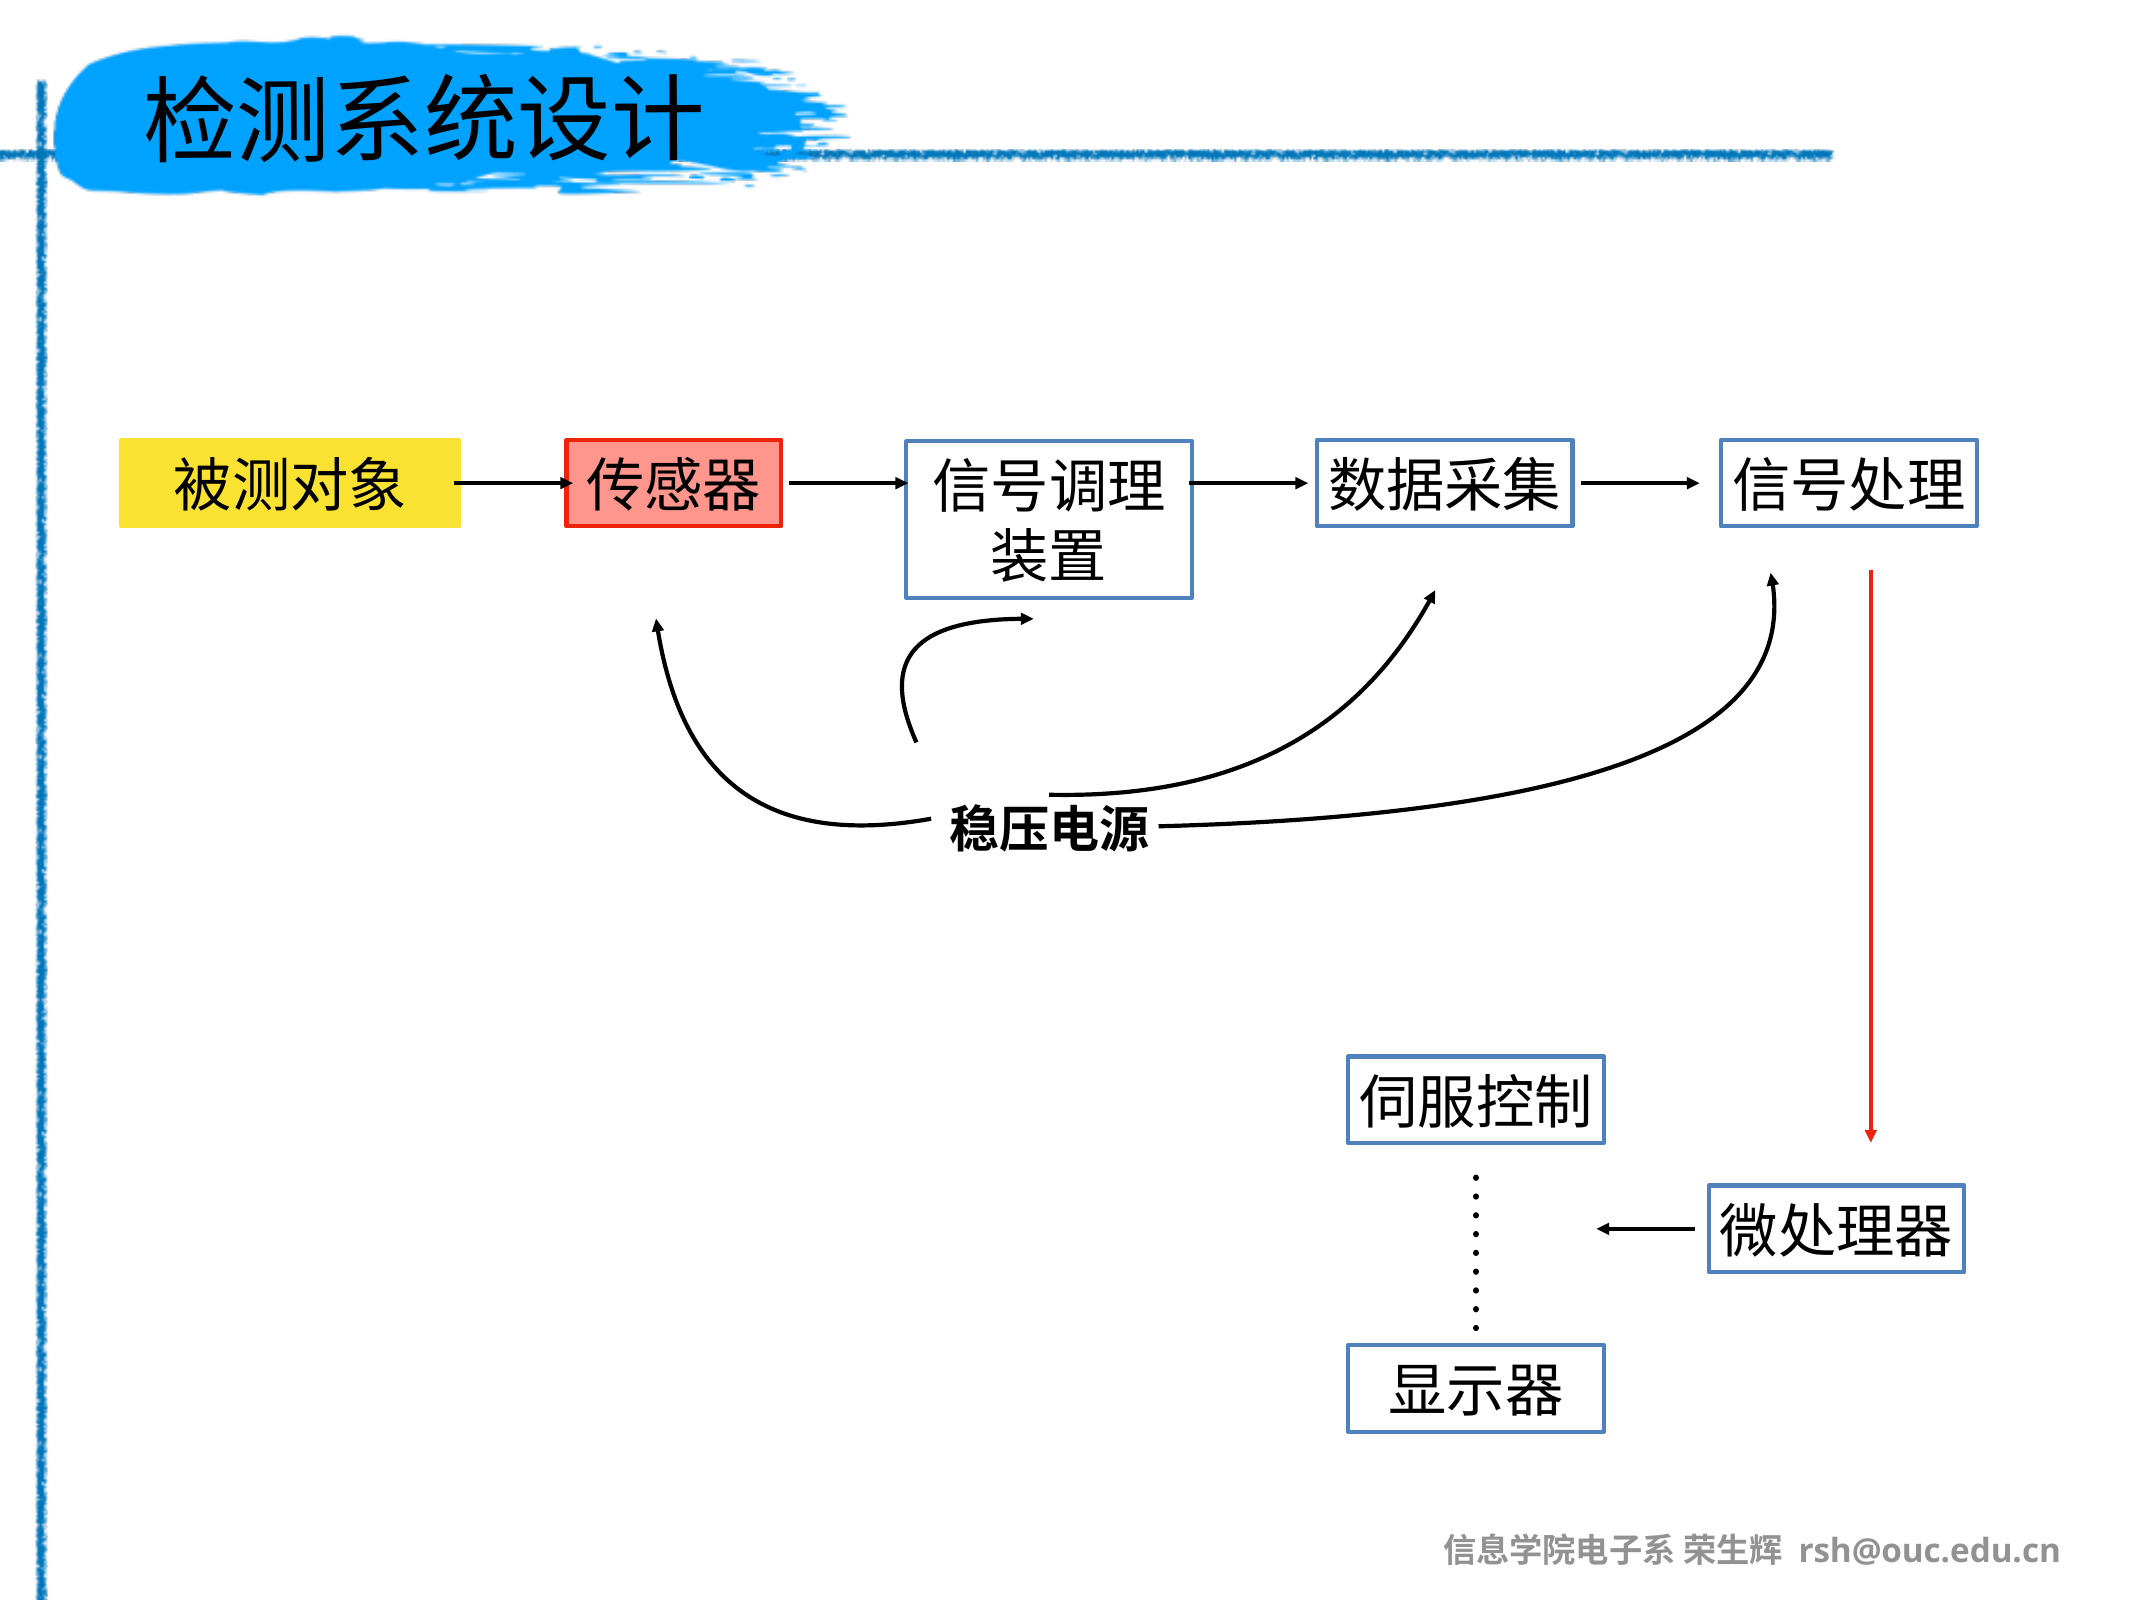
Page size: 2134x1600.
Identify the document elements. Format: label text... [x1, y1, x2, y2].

text_box 信号调理装置 [906, 441, 1193, 598]
text_box [1580, 476, 1700, 490]
title 检测系统设计 [58, 22, 791, 210]
text_box [1596, 1222, 1696, 1236]
text_box [1864, 569, 1878, 1143]
text_box [454, 476, 573, 490]
text_box [901, 612, 1034, 743]
text_box [651, 618, 932, 826]
picture [790, 32, 1841, 200]
text_box 信号处理 [1721, 439, 1977, 527]
text_box 稳压电源 [940, 789, 1158, 866]
text_box [789, 476, 909, 490]
text_box 显示器 [1348, 1345, 1604, 1432]
text_box [1158, 572, 1779, 827]
text_box 伺服控制 [1348, 1056, 1604, 1143]
text_box [1189, 476, 1309, 490]
picture [0, 32, 59, 1600]
text_box 传感器 [566, 439, 782, 527]
text_box 被测对象 [121, 439, 460, 527]
text_box [1049, 590, 1436, 796]
text_box 微处理器 [1708, 1185, 1965, 1273]
text_box 数据采集 [1317, 439, 1573, 527]
